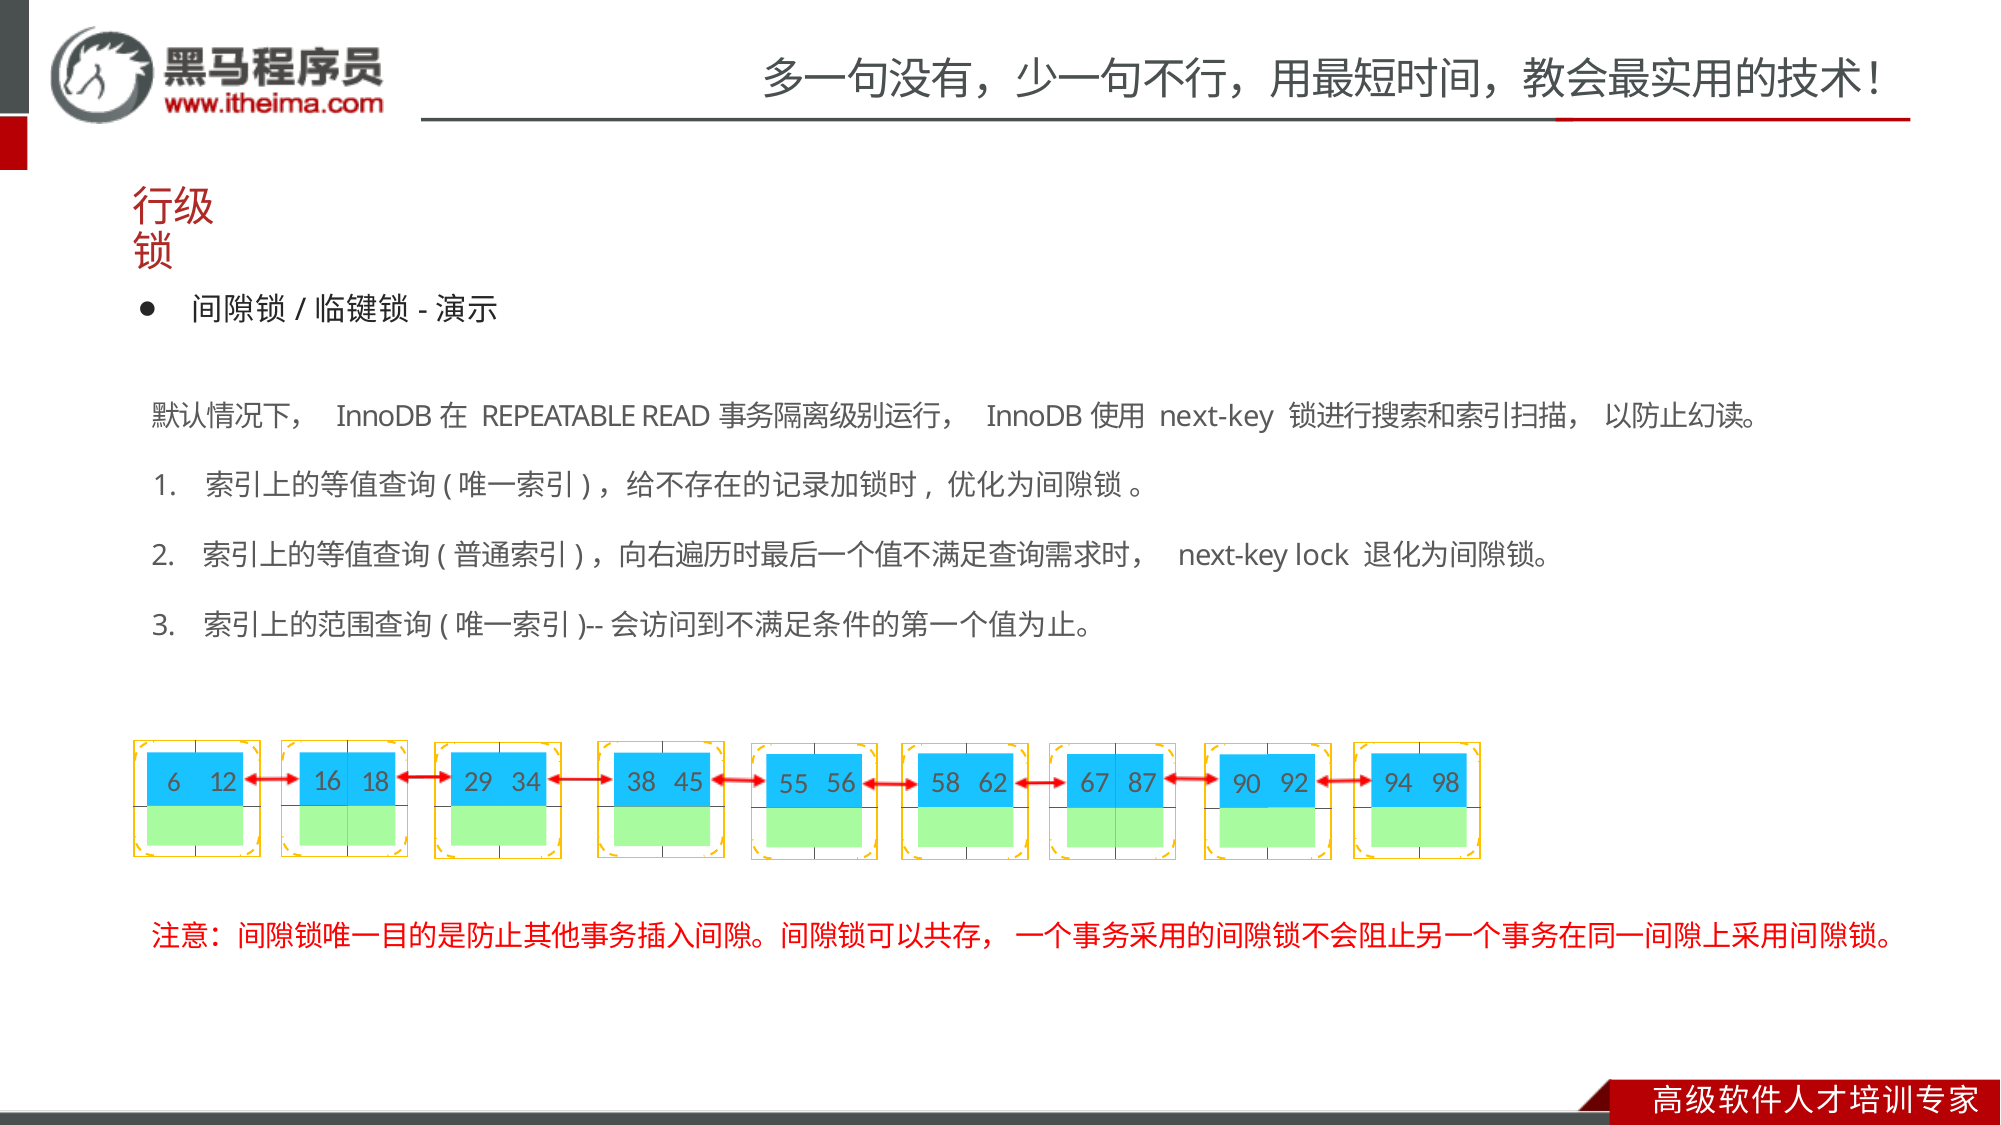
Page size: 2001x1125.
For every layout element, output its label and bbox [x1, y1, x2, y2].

table_header [752, 744, 814, 773]
table_header [500, 743, 560, 773]
text_box [598, 836, 618, 856]
table_header [1050, 744, 1065, 759]
table_header [599, 742, 662, 773]
text_box [1007, 839, 1027, 859]
text_box [598, 741, 618, 761]
table_header [282, 741, 297, 756]
text_box [1007, 744, 1027, 764]
table_header [282, 741, 347, 772]
table_header [1420, 743, 1479, 807]
table_header [135, 741, 195, 806]
picture [50, 26, 384, 124]
picture [1163, 772, 1220, 786]
table_cell [599, 807, 662, 857]
text_box [857, 744, 877, 764]
table_header [196, 741, 259, 772]
text_box [540, 837, 560, 857]
table_cell [1050, 844, 1065, 859]
table_header [547, 743, 560, 756]
table_header [245, 741, 259, 754]
table_header [1355, 788, 1371, 807]
text_box [1050, 744, 1070, 764]
table_header [348, 741, 407, 771]
picture [1014, 776, 1068, 790]
table_header [815, 744, 876, 777]
table_header [392, 741, 407, 756]
picture [0, 0, 29, 170]
table_header [135, 741, 149, 754]
text_box [540, 742, 560, 762]
table_cell [396, 806, 407, 845]
picture [0, 1079, 1649, 1125]
table_header [1467, 743, 1479, 755]
text_box [1355, 837, 1375, 857]
table_cell [392, 841, 407, 856]
text_box [1460, 837, 1480, 857]
table_cell [135, 843, 149, 856]
table_cell [752, 808, 814, 859]
text_box [902, 744, 922, 764]
text_box [703, 741, 723, 761]
text_box [282, 836, 302, 856]
text_box [435, 742, 455, 762]
table_header [967, 744, 1027, 776]
table_header [1355, 743, 1419, 774]
table_cell [135, 807, 195, 856]
table_header [1206, 744, 1267, 772]
text_box [130, 182, 257, 233]
table_cell [436, 807, 499, 858]
table_header [1206, 786, 1219, 808]
text_box [134, 836, 154, 856]
text_box [1217, 754, 1317, 848]
table_header [1355, 743, 1368, 756]
table_cell [1013, 846, 1027, 859]
table_header [663, 742, 723, 773]
table_cell [1420, 808, 1479, 858]
picture [546, 773, 615, 786]
table_header [710, 742, 723, 756]
text_box [282, 741, 302, 761]
table_header [752, 744, 767, 759]
text_box [752, 839, 772, 859]
table_header [752, 788, 766, 807]
text_box [1050, 839, 1070, 859]
text_box [134, 741, 154, 761]
table_cell [1316, 846, 1330, 859]
table_header [547, 786, 560, 806]
table_cell [1116, 808, 1175, 859]
text_box [1355, 742, 1375, 762]
table_header [1316, 744, 1330, 756]
table_header [711, 788, 723, 806]
text_box [1206, 744, 1226, 764]
text_box [132, 288, 1749, 644]
table_header [244, 786, 259, 806]
table_header [1315, 788, 1330, 808]
picture [1315, 774, 1374, 788]
text_box [297, 752, 407, 856]
text_box [149, 918, 1928, 955]
text_box [387, 741, 407, 761]
picture [862, 777, 920, 791]
table_header [1164, 786, 1175, 807]
table_header [1050, 744, 1115, 776]
table_cell [348, 846, 395, 856]
text_box [1065, 744, 1175, 859]
text_box [1460, 742, 1480, 762]
table_header [903, 744, 917, 757]
table_cell [282, 806, 347, 856]
table_cell [752, 844, 767, 859]
table_cell [903, 808, 966, 859]
table_cell [1160, 844, 1175, 859]
table_header [599, 786, 614, 806]
table_header [903, 791, 918, 807]
table_cell [903, 846, 917, 859]
table_cell [1050, 808, 1115, 859]
table_header [282, 786, 299, 805]
table_cell [245, 843, 259, 856]
text_box [435, 837, 455, 857]
table_cell [1206, 845, 1221, 859]
text_box [1369, 753, 1469, 847]
table_header [1014, 790, 1027, 807]
text_box [857, 839, 877, 859]
text_box [759, 53, 1929, 106]
text_box [239, 836, 259, 856]
text_box [420, 117, 1911, 122]
table_header [1013, 744, 1027, 757]
text_box [752, 744, 772, 764]
table_cell [1268, 809, 1330, 859]
picture [243, 772, 300, 786]
table_cell [282, 841, 297, 856]
table_cell [1355, 808, 1419, 858]
table_header [1116, 744, 1175, 772]
picture [710, 773, 767, 788]
table_header [862, 744, 876, 757]
text_box [902, 839, 922, 859]
text_box [449, 752, 549, 846]
table_cell [500, 807, 560, 858]
text_box [612, 752, 723, 856]
table_header [436, 743, 449, 755]
text_box [1311, 839, 1331, 859]
table_cell [862, 846, 876, 859]
text_box [145, 752, 246, 846]
table_header [1050, 790, 1067, 807]
table_cell [815, 808, 876, 859]
table_cell [1206, 809, 1267, 859]
text_box [916, 753, 1016, 847]
table_header [436, 743, 499, 771]
text_box [239, 741, 259, 761]
table_header [396, 785, 407, 805]
table_header [599, 742, 611, 753]
table_cell [663, 807, 723, 857]
text_box [764, 754, 865, 848]
table_header [436, 785, 451, 806]
picture [396, 771, 454, 785]
table_header [1160, 744, 1175, 759]
text_box [1649, 1079, 2000, 1125]
table_header [903, 744, 966, 777]
table_header [1206, 744, 1220, 758]
table_header [1268, 744, 1330, 774]
table_cell [196, 807, 259, 856]
table_cell [967, 808, 1027, 859]
text_box [1206, 839, 1226, 859]
table_header [862, 791, 876, 807]
text_box [1311, 744, 1331, 764]
